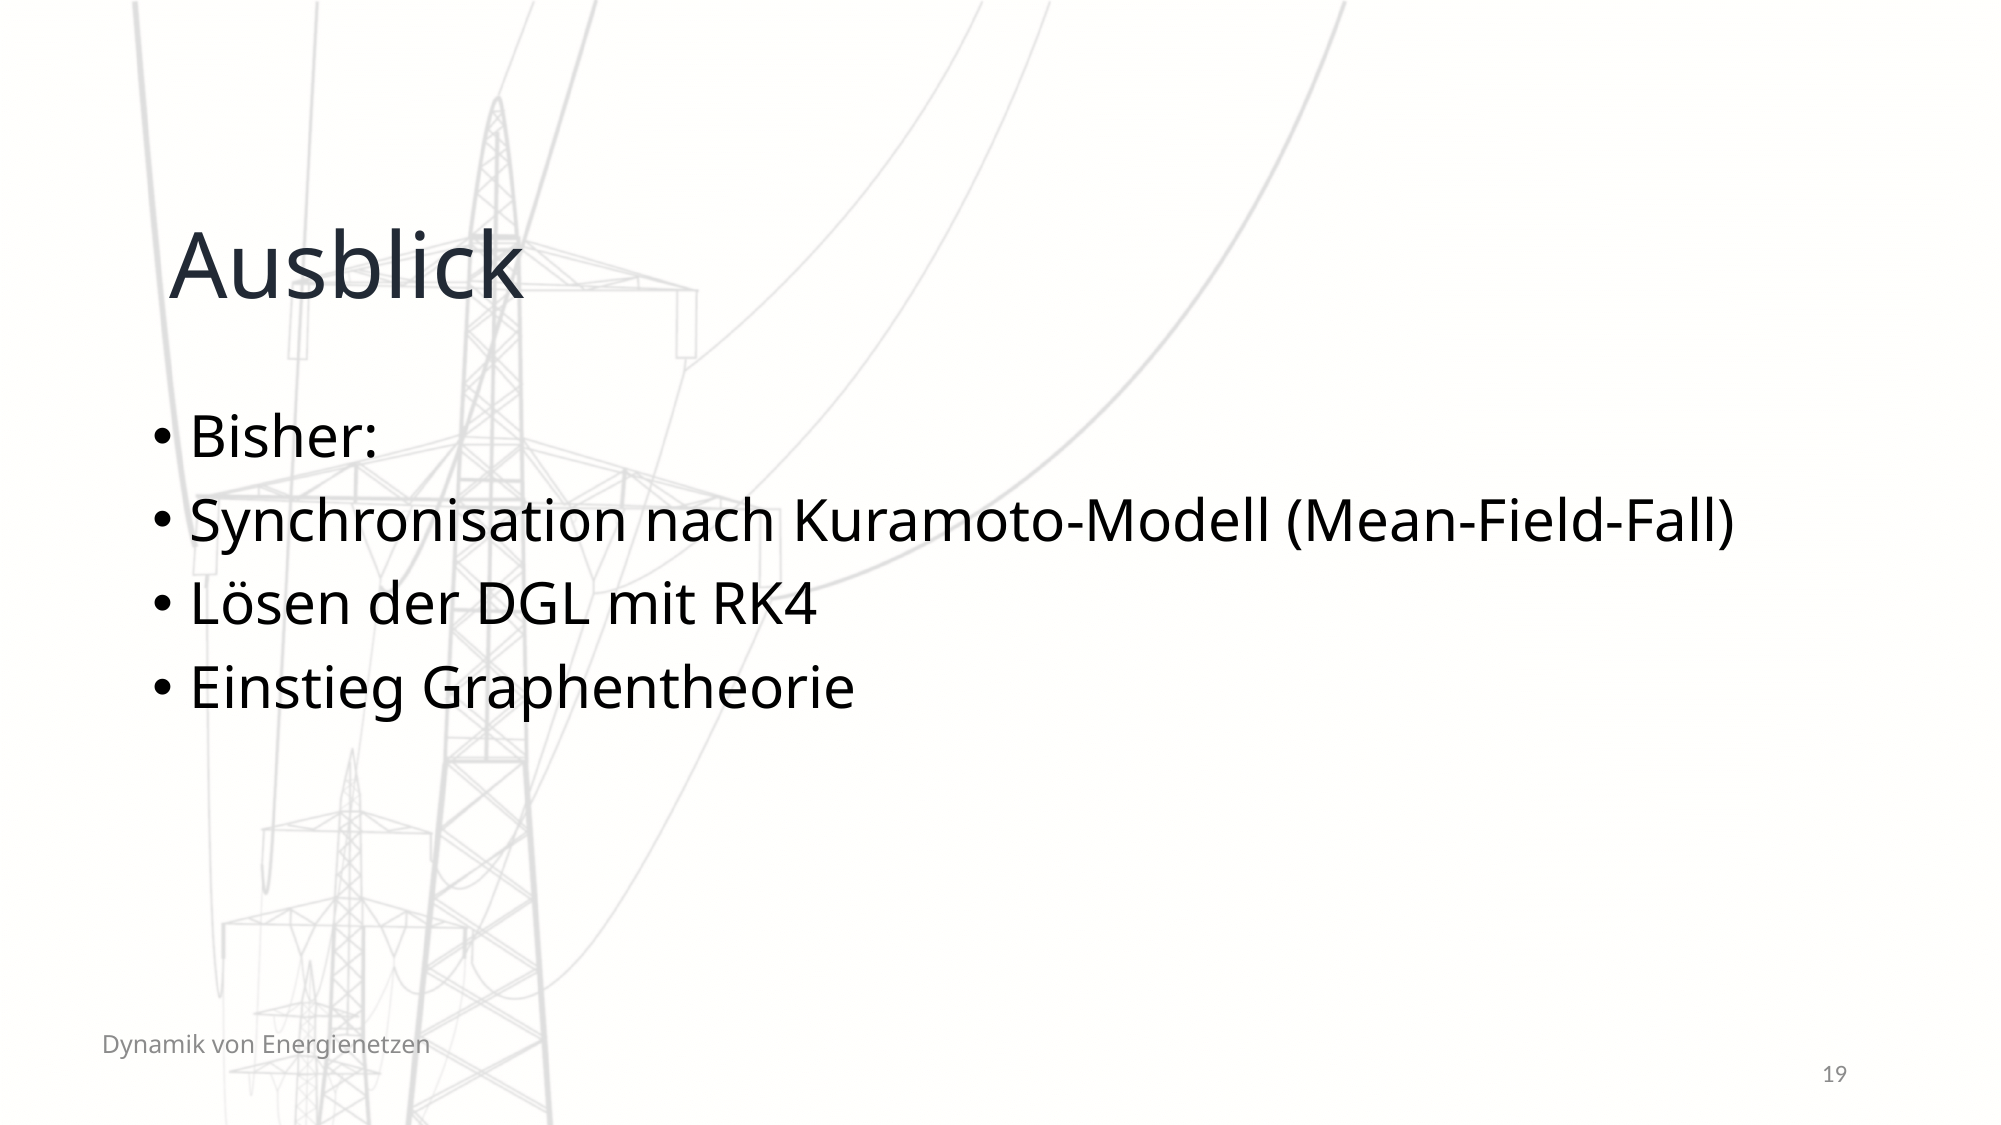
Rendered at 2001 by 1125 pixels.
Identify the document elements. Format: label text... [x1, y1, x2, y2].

slide_number 19 [1412, 1042, 1863, 1103]
list Bisher: Synchronisation nach Kuramoto-Modell (Mean-Field-Fall) Lösen der DGL mit RK4 Einstieg Graphentheorie [137, 399, 1936, 1125]
title Ausblick [154, 159, 1880, 378]
text_box Dynamik von Energienetzen [37, 1013, 497, 1074]
